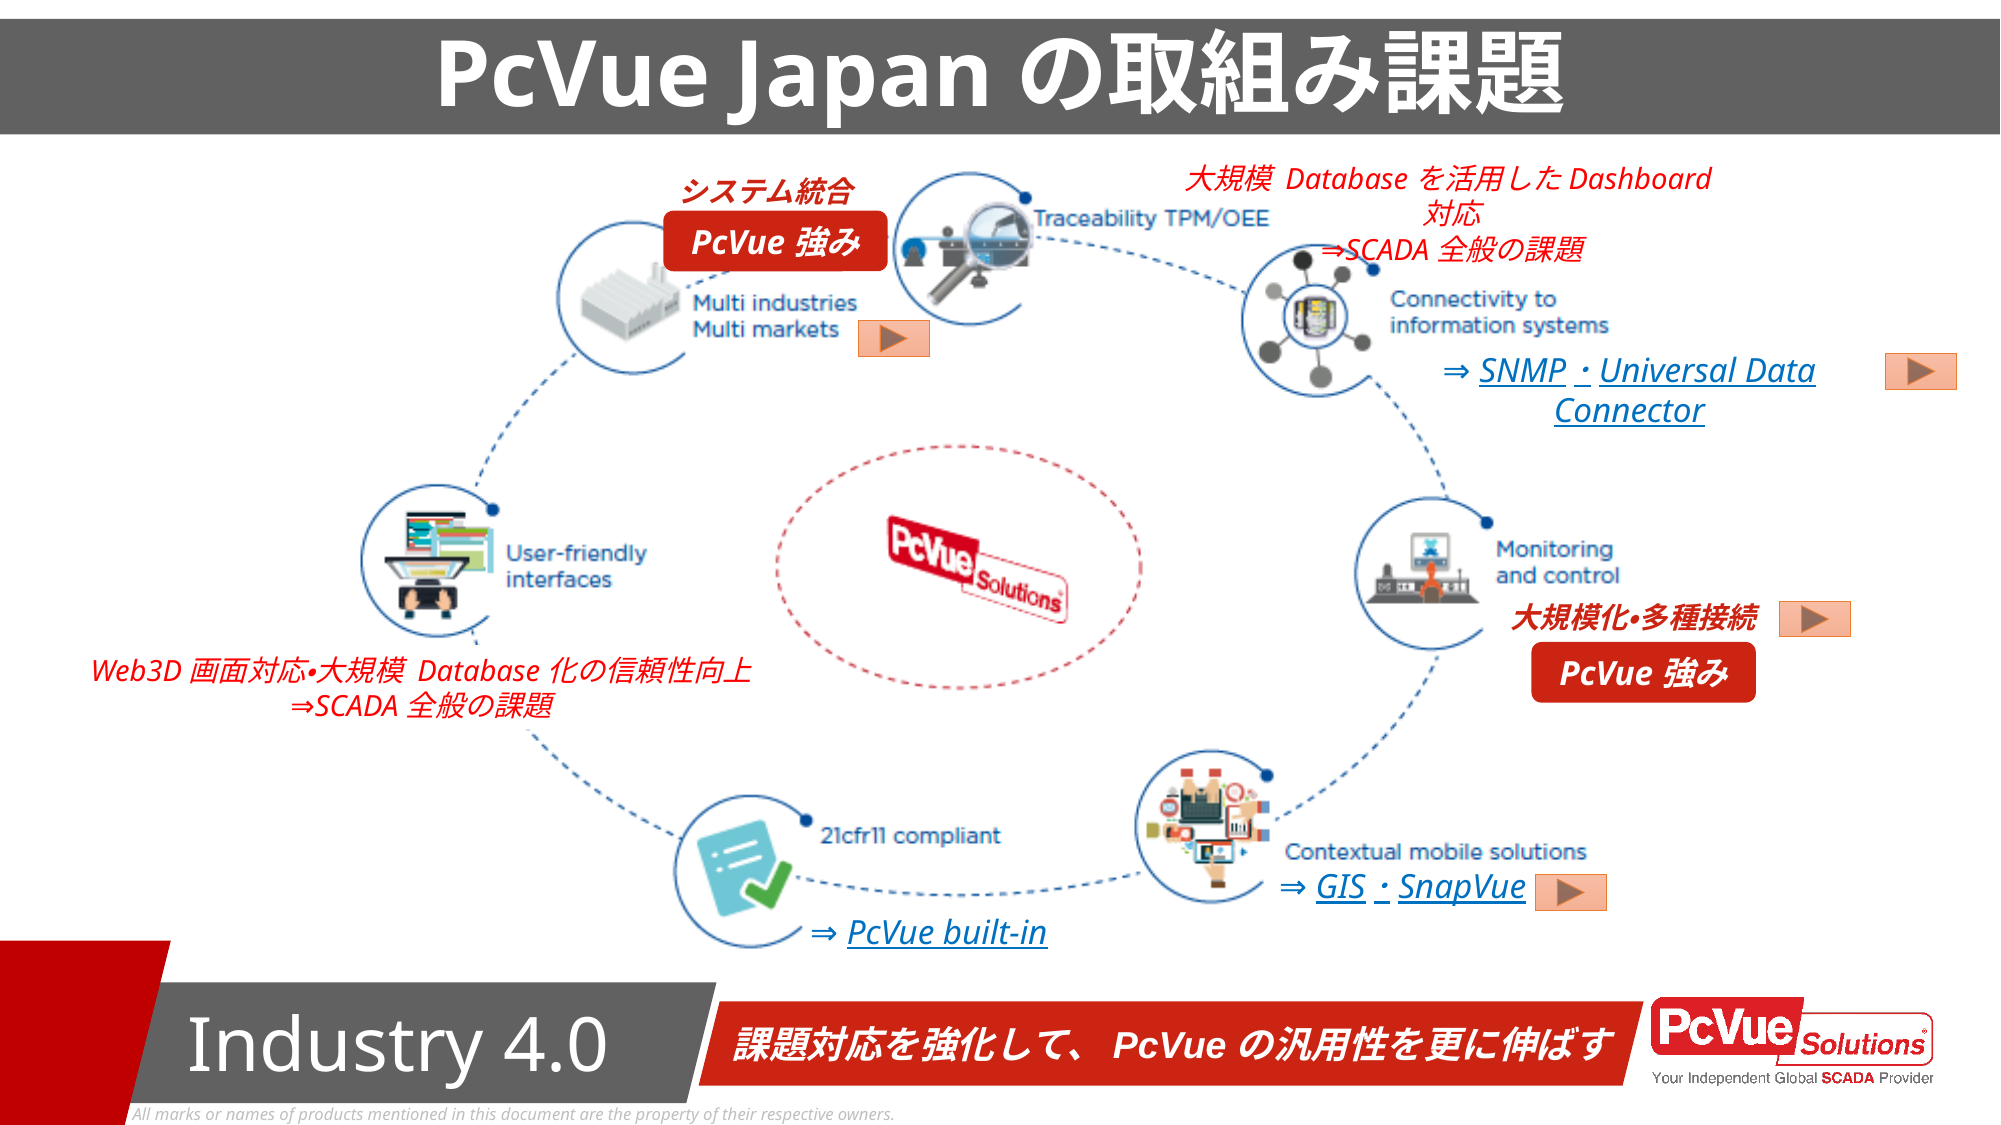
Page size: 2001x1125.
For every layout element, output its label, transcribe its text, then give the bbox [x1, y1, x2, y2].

picture [1651, 997, 1934, 1088]
text_box 課題対応を強化して、PcVueの汎用性を更に伸ばす [698, 1001, 1644, 1086]
text_box ⇒ SNMP･Universal Data Connector [1657, 336, 1898, 442]
text_box [1779, 601, 1851, 637]
text_box 大規模 Databaseを活用したDashboard対応 ⇒SCADA全般の課題 [1657, 160, 1727, 232]
picture [343, 160, 1657, 967]
text_box [1885, 353, 1957, 390]
text_box PcVue強み [1657, 645, 1756, 703]
text_box Web3D画面対応・大規模 Database化の信頼性向上 ⇒SCADA全般の課題 [66, 645, 343, 730]
text_box 大規模化・多種接続 [1657, 589, 1816, 645]
title PcVue Japanの取組み課題 [0, 18, 2000, 135]
